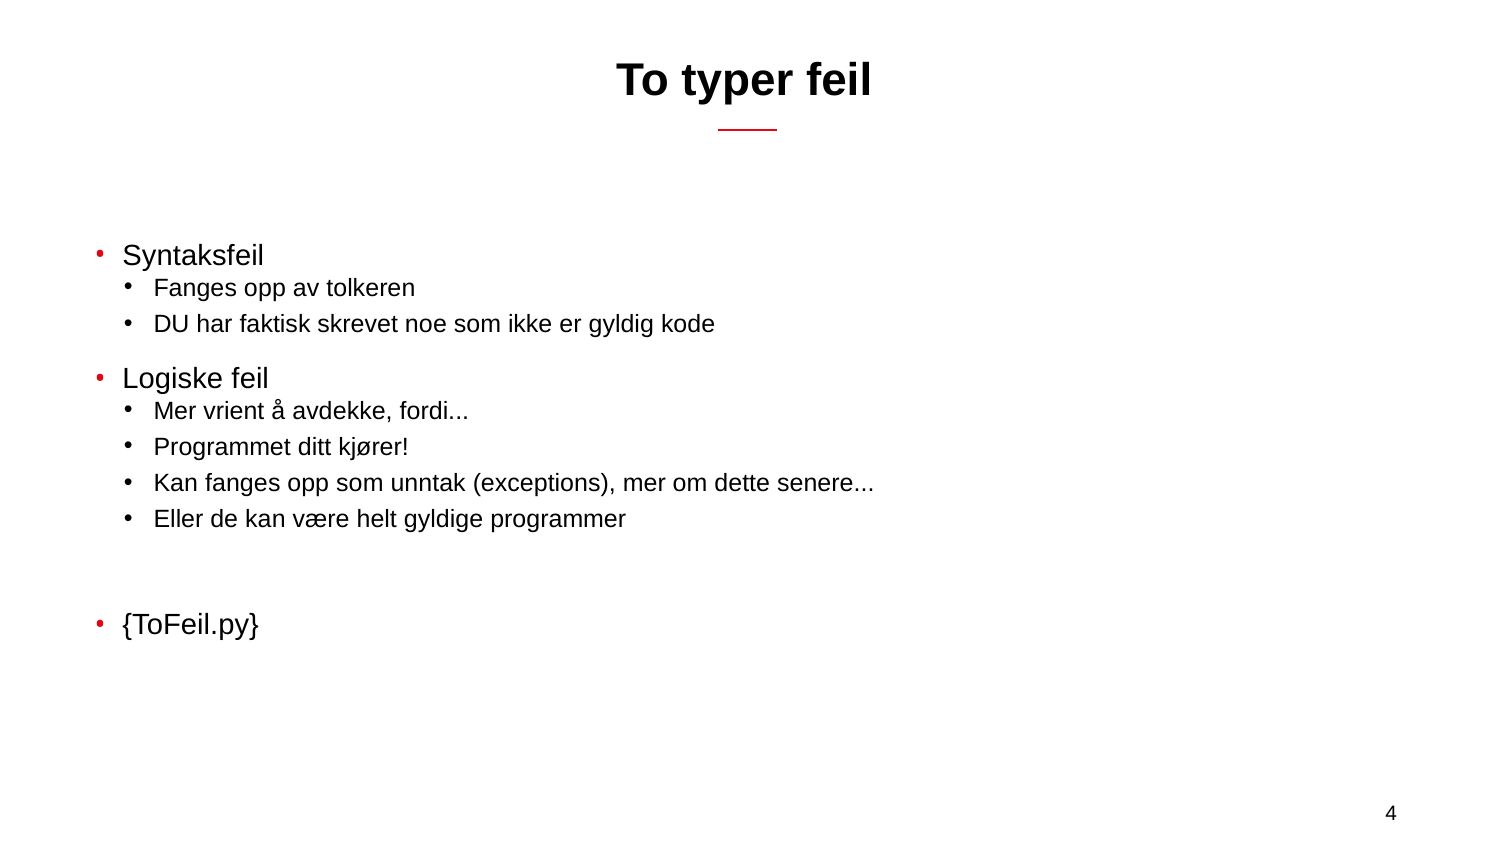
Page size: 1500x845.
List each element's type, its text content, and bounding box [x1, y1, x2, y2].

list Syntaksfeil Fanges opp av tolkeren DU har faktisk skrevet noe som ikke er gyldig kode Logiske feil Mer vrient å avdekke, fordi... Programmet ditt kjører! Kan fanges opp som unntak (exceptions), mer om dette senere... Eller de kan være helt gyldige programmer {ToFeil.py} [94, 236, 1394, 739]
slide_number 4 [1358, 797, 1397, 827]
title To typer feil [94, 47, 1395, 107]
